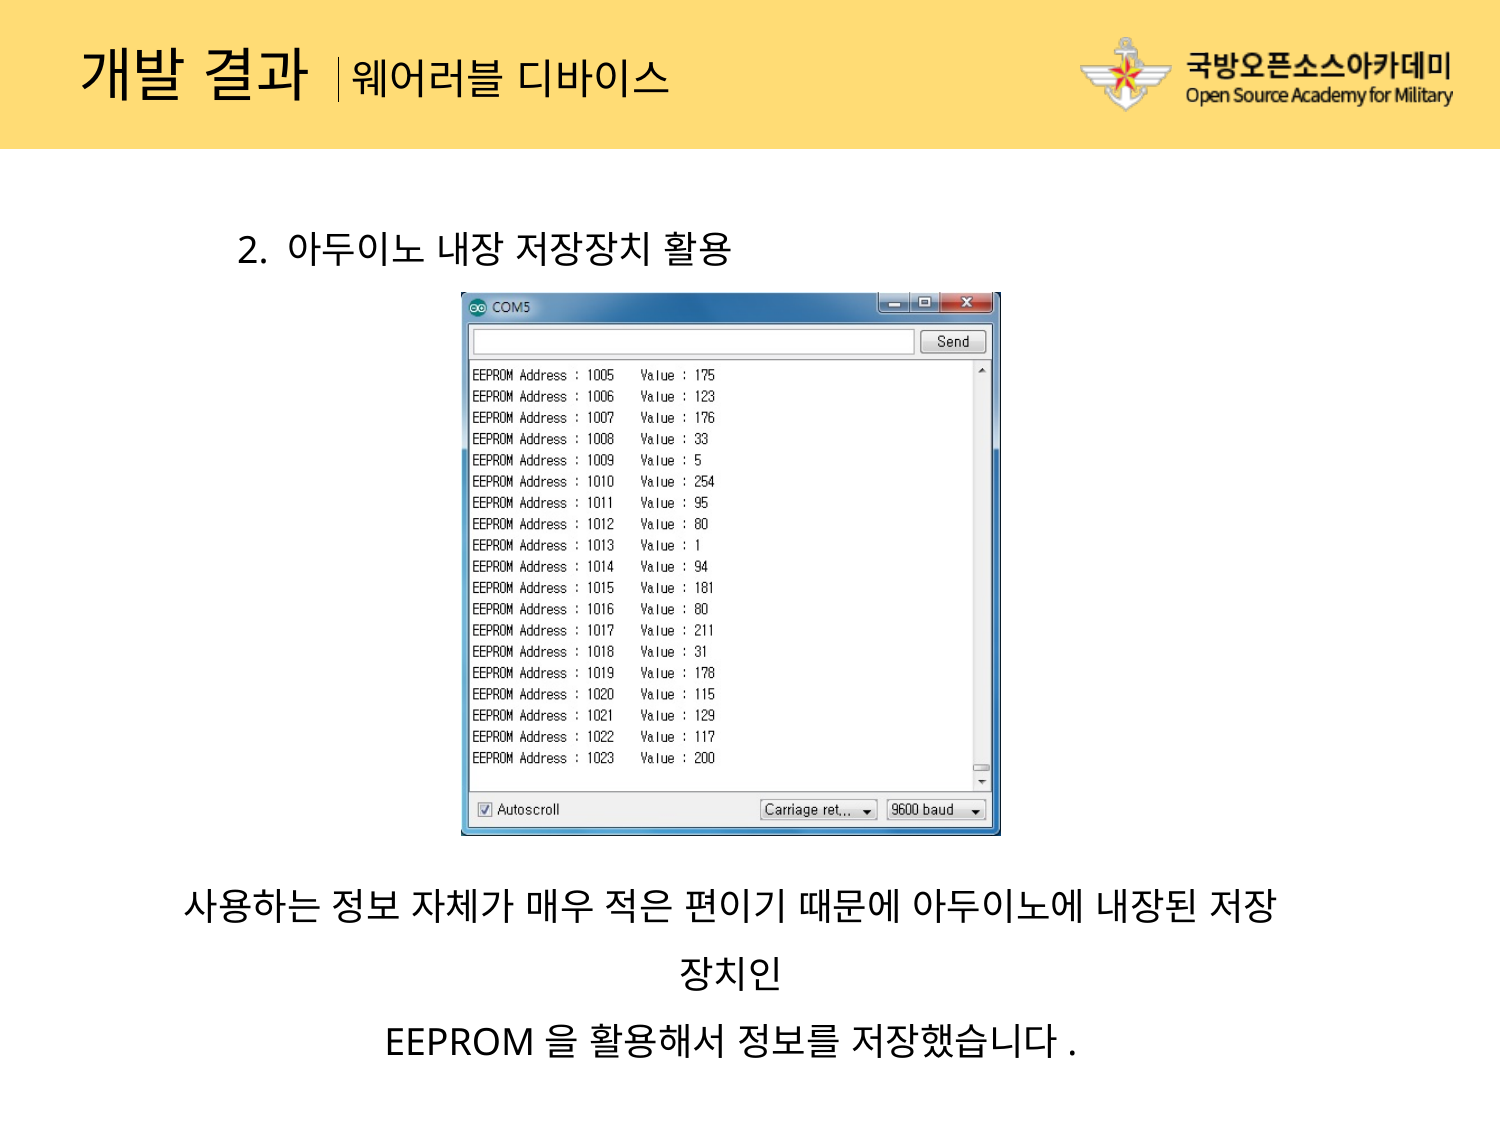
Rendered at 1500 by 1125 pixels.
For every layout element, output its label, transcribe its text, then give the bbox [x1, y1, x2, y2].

text_box 웨어러블 디바이스 [336, 45, 762, 111]
text_box 2. 아두이노 내장 저장장치 활용 [101, 196, 869, 279]
picture [1080, 37, 1453, 112]
text_box 사용하는 정보 자체가 매우 적은 편이기 때문에 아두이노에 내장된 저장 장치인 EEPROM을 활용해서 정보를 저장했습니다. [133, 853, 1329, 1071]
text_box [0, 0, 1500, 151]
picture [461, 291, 1001, 836]
text_box 개발 결과 [64, 30, 491, 116]
